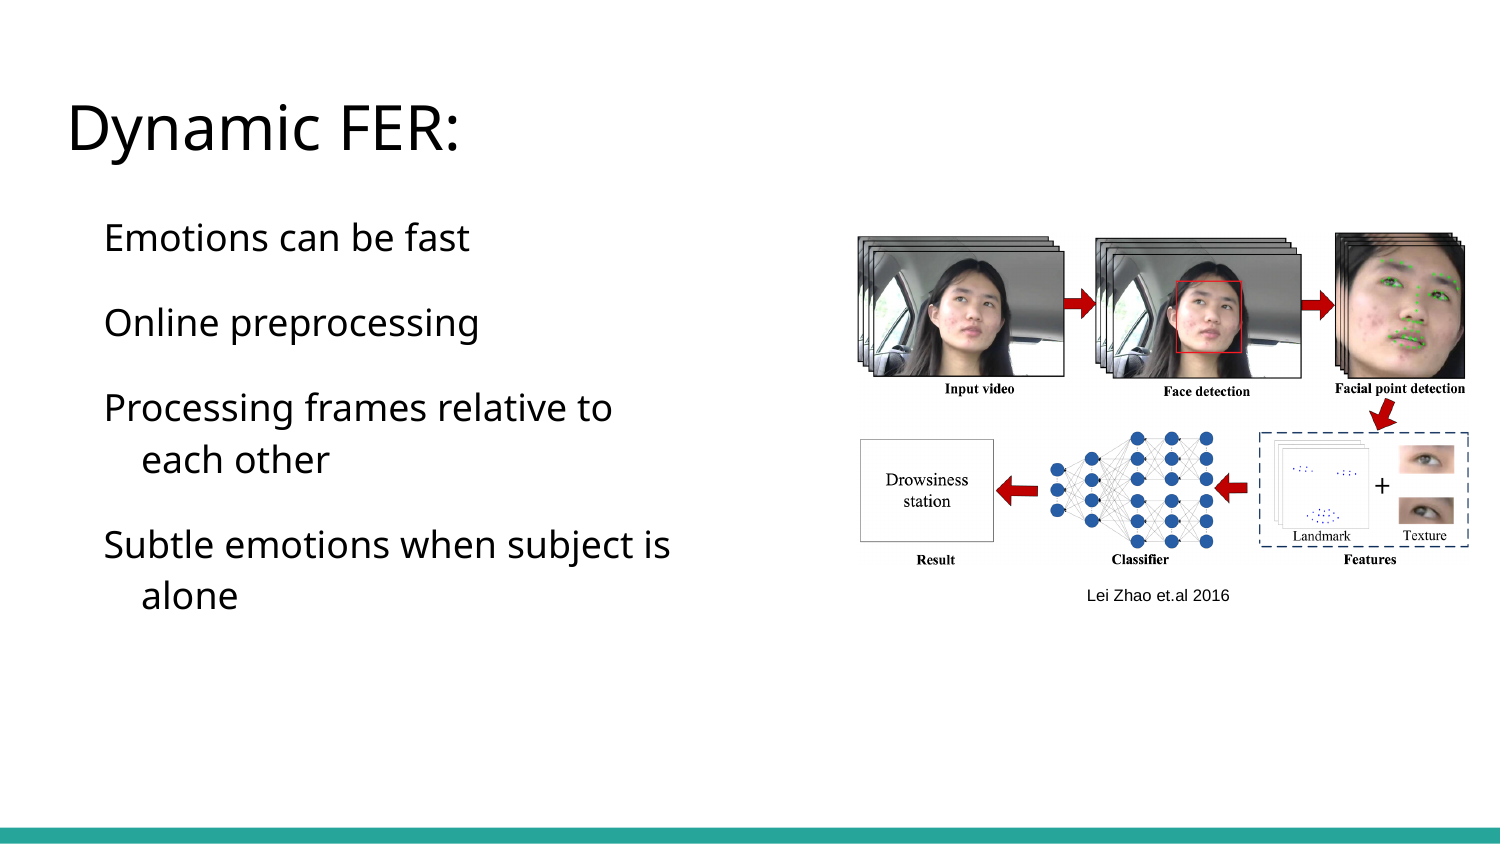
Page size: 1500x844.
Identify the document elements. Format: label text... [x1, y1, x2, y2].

title Dynamic FER: [51, 72, 1449, 174]
text_box Lei Zhao et.al 2016 [1071, 573, 1314, 602]
list Emotions can be fast Online preprocessing Processing frames relative to each other Subtle emotions when subject is alone [51, 192, 707, 750]
picture [856, 232, 1469, 566]
